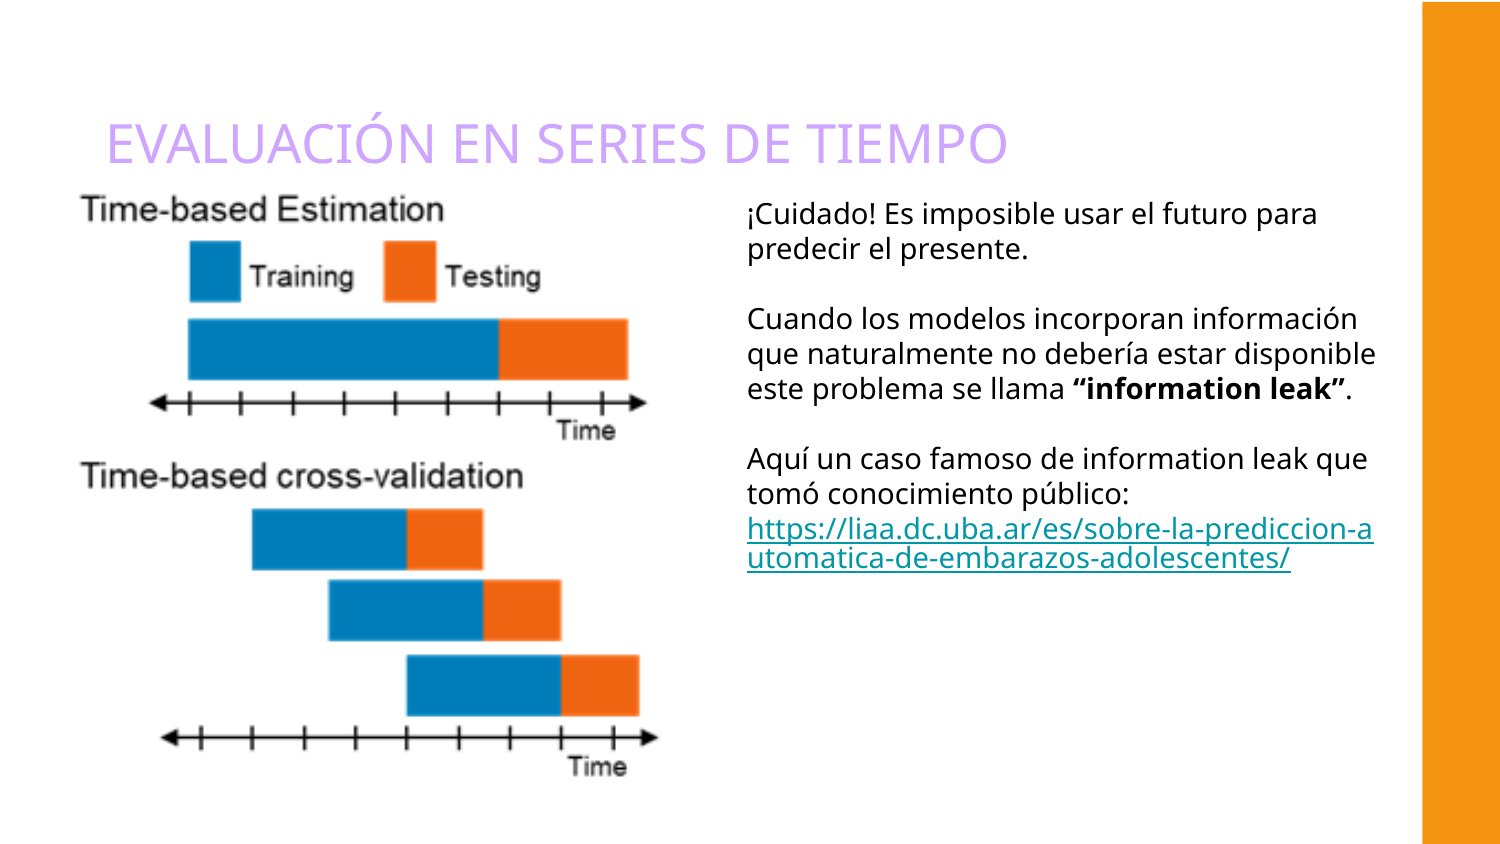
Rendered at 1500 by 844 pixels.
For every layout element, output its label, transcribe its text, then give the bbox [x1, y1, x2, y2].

picture [60, 175, 678, 800]
title EVALUACIÓN EN SERIES DE TIEMPO [90, 93, 1226, 181]
text_box [1422, 1, 1500, 844]
text_box ¡Cuidado! Es imposible usar el futuro para predecir el presente. Cuando los modelos incorporan información que naturalmente no debería estar disponible este problema se llama “information leak”. Aquí un caso famoso de information leak que tomó conocimiento público: https://liaa.dc.uba.ar/es/sobre-la-prediccion-automatica-de-embarazos-adolescentes/ [731, 180, 1398, 794]
